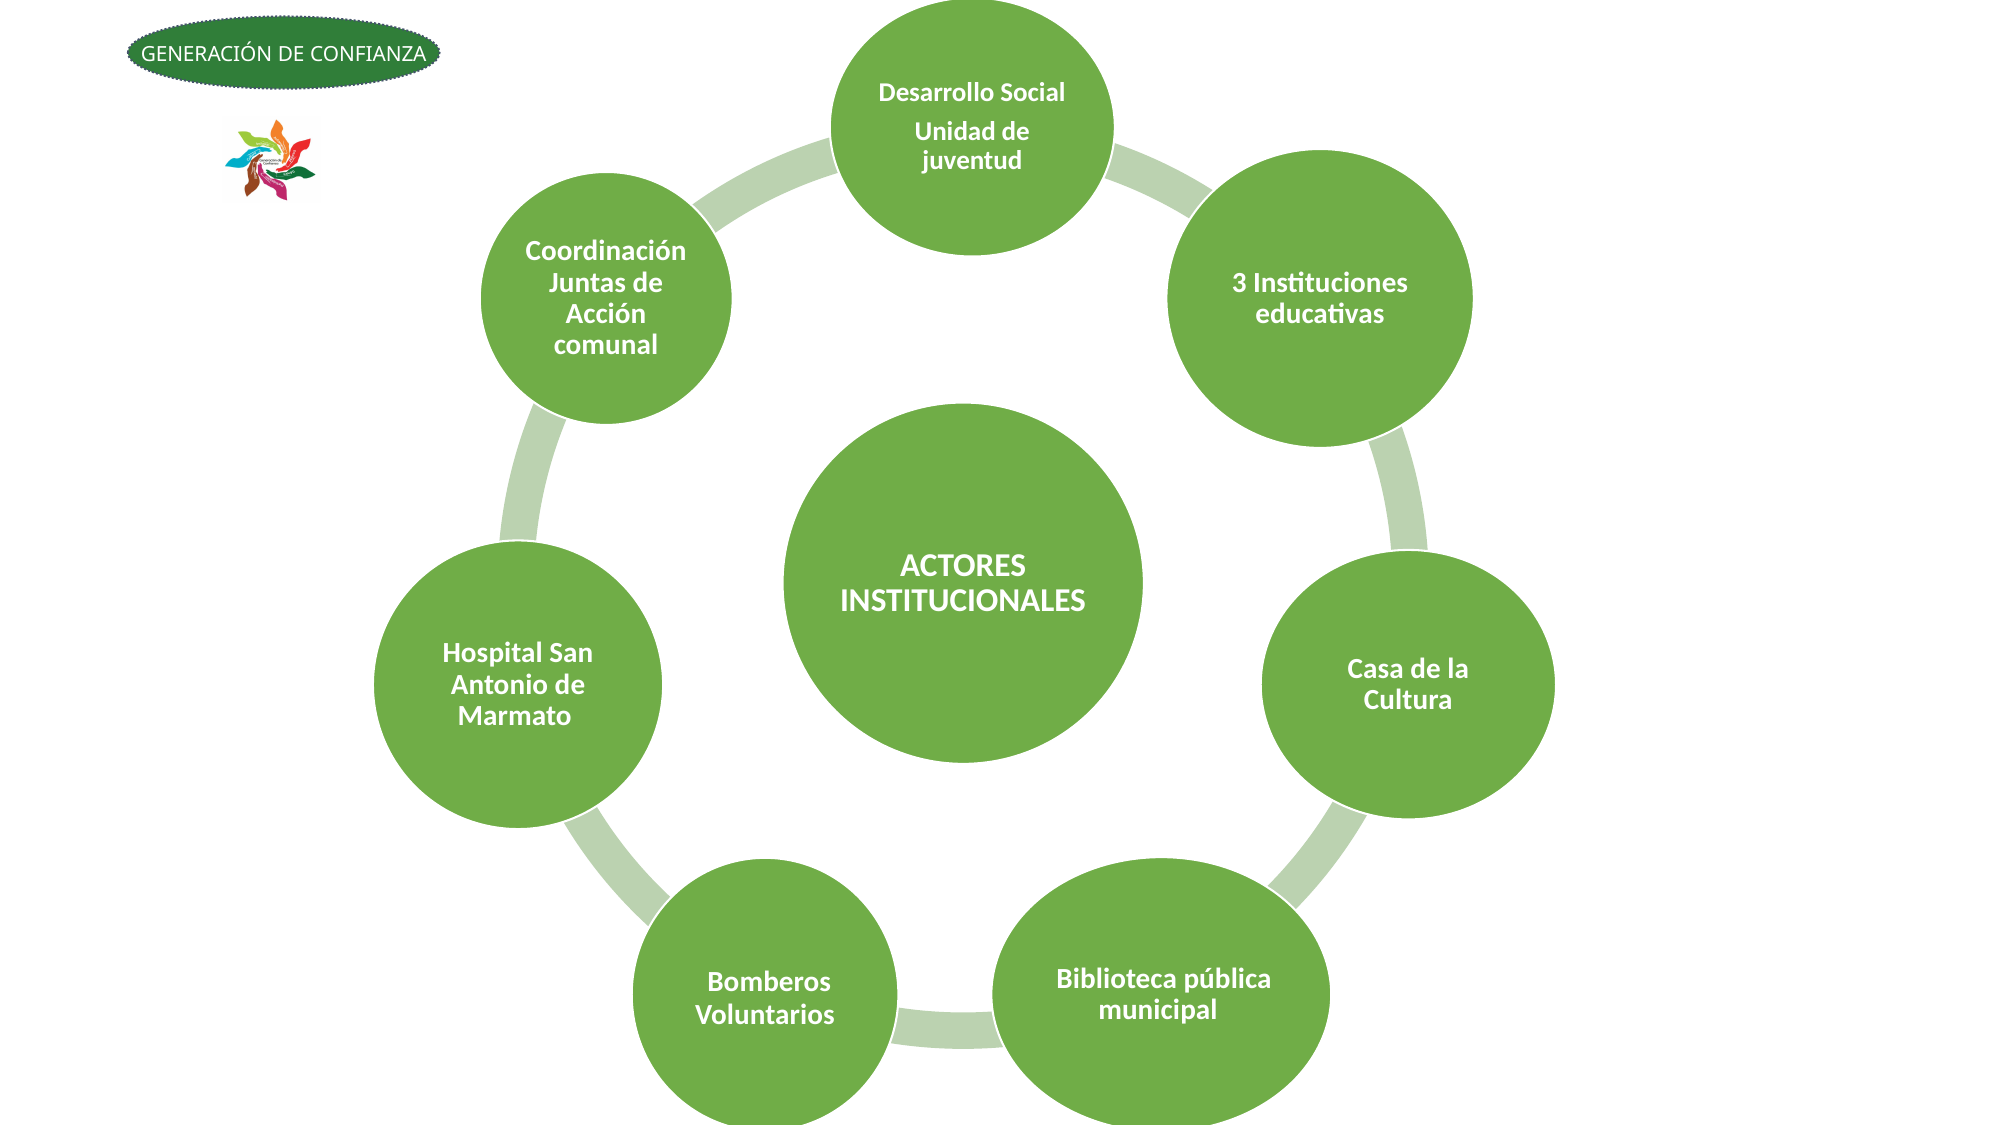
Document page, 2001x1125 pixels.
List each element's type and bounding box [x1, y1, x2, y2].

picture [222, 116, 321, 203]
text_box [61, 3, 1867, 1125]
